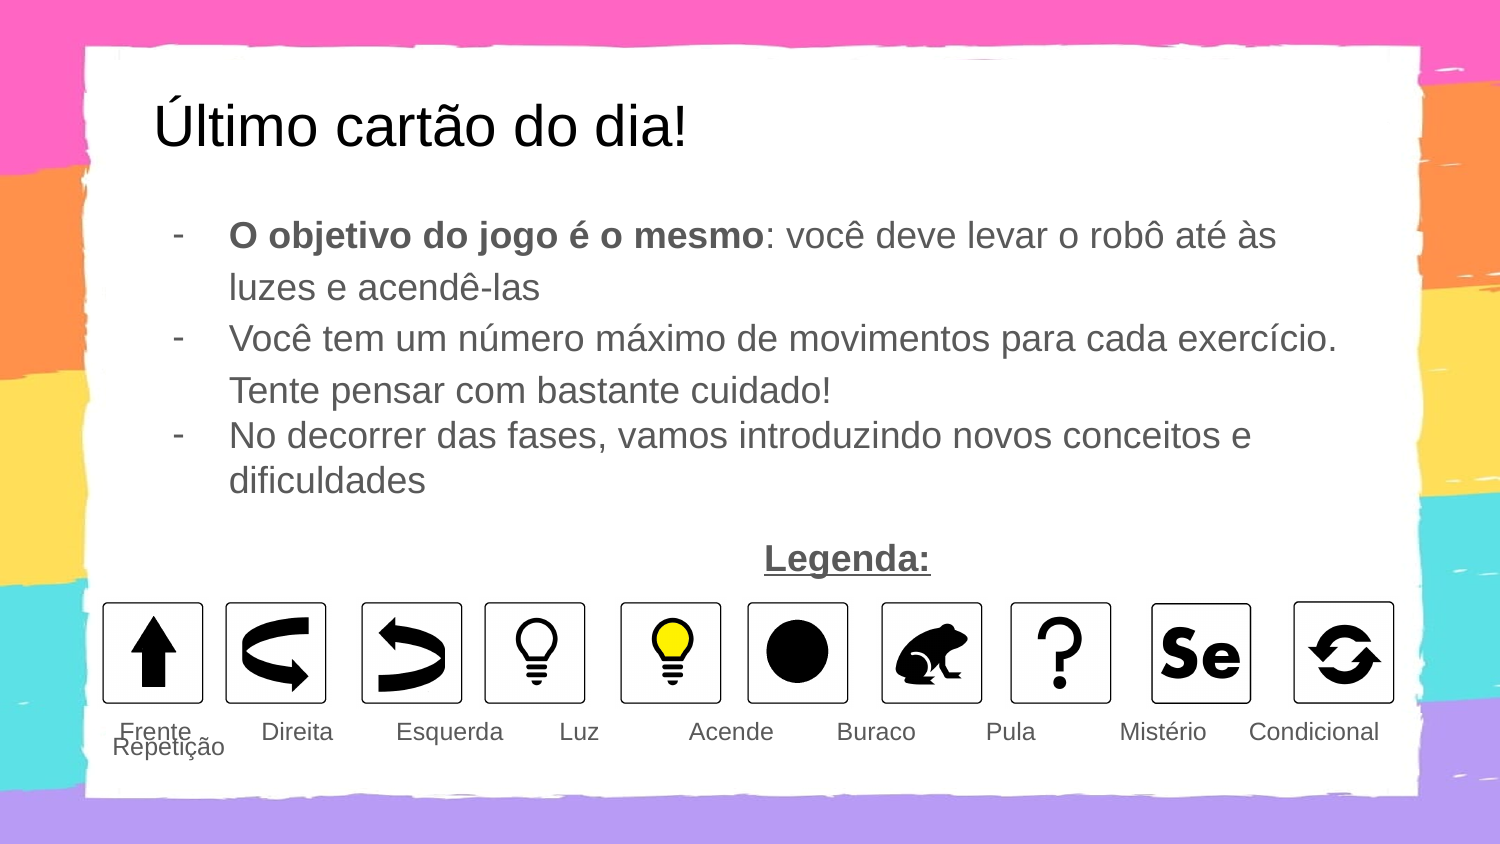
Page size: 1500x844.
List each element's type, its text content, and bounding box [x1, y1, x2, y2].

title Último cartão do dia! [138, 72, 769, 167]
list O objetivo do jogo é o mesmo: você deve levar o robô até às luzes e acendê-las Você tem um número máximo de movimentos para cada exercício. Tente pensar com bastante cuidado! No decorrer das fases, vamos introduzindo novos conceitos e dificuldades Legenda: [138, 189, 1381, 595]
picture [0, 0, 1500, 844]
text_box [97, 596, 1477, 758]
